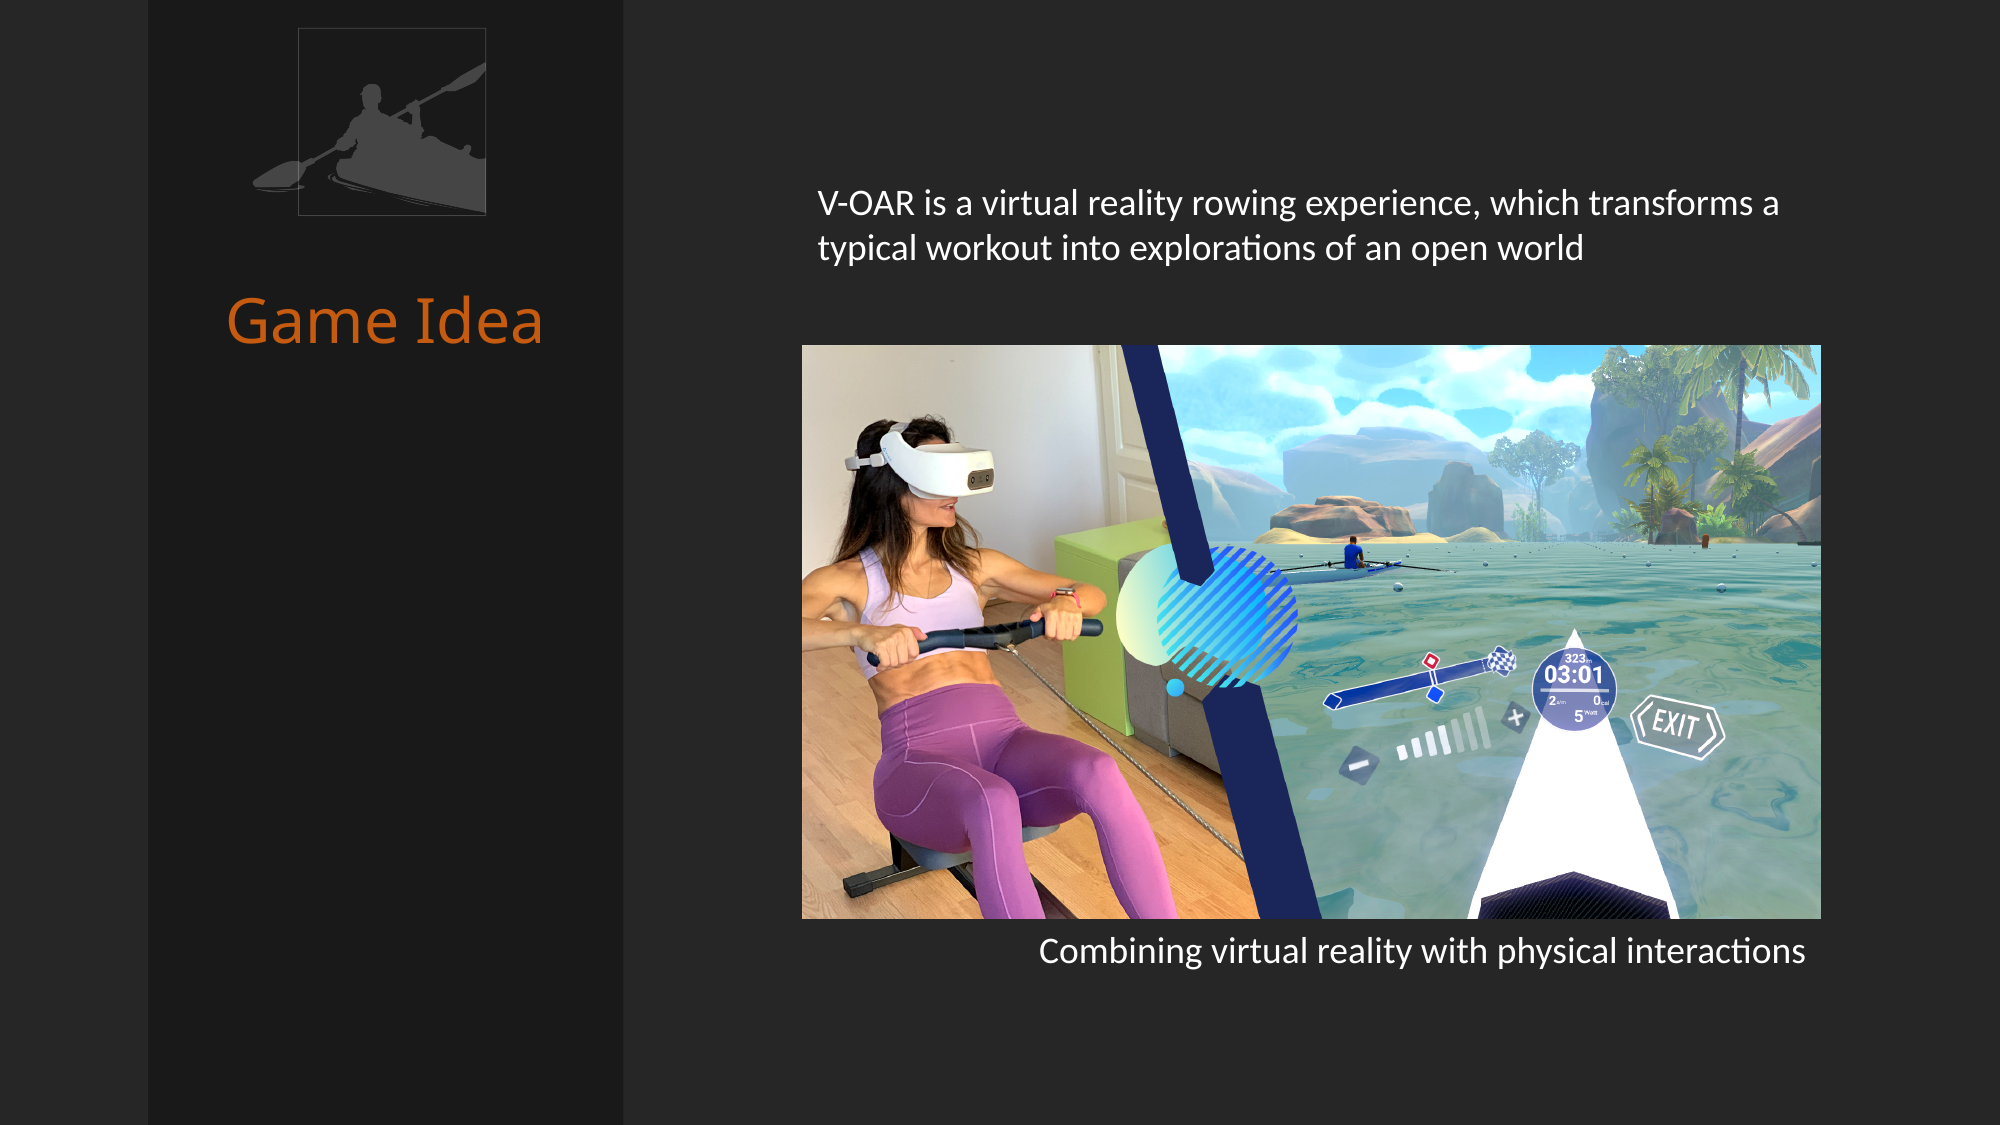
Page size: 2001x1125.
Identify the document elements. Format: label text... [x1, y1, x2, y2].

text_box V-OAR is a virtual reality rowing experience, which transforms a typical workout into explorations of an open world [802, 170, 1823, 276]
picture [230, 0, 542, 275]
text_box Combining virtual reality with physical interactions [802, 918, 1822, 979]
text_box Game Idea [185, 273, 587, 364]
text_box [148, 0, 624, 1125]
picture [802, 345, 1821, 919]
